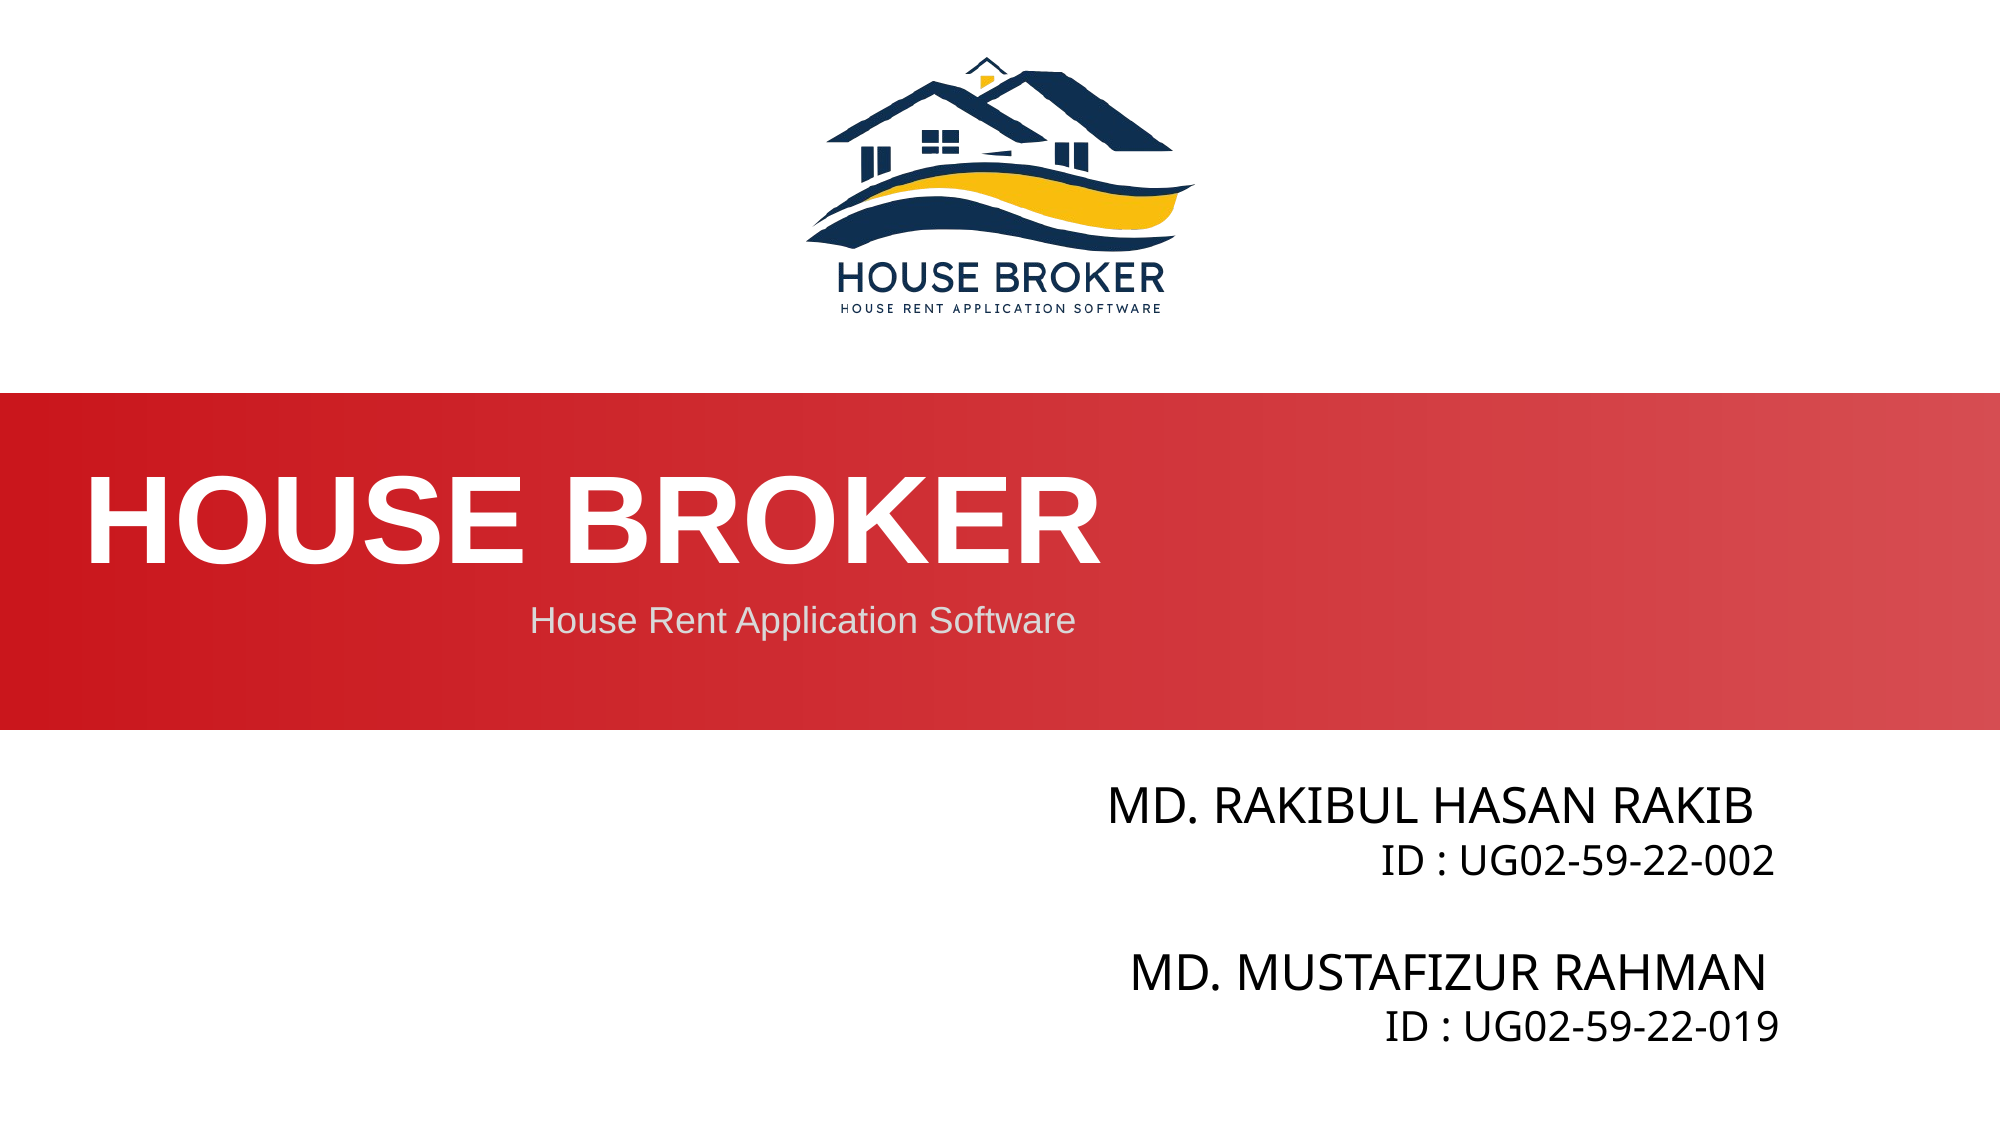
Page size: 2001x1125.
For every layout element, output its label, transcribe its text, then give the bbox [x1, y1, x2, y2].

text_box HOUSE BROKER [68, 430, 1190, 589]
text_box [0, 393, 2000, 730]
picture [761, 0, 1239, 425]
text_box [1070, 766, 1795, 1058]
text_box House Rent Application Software [503, 589, 1102, 649]
